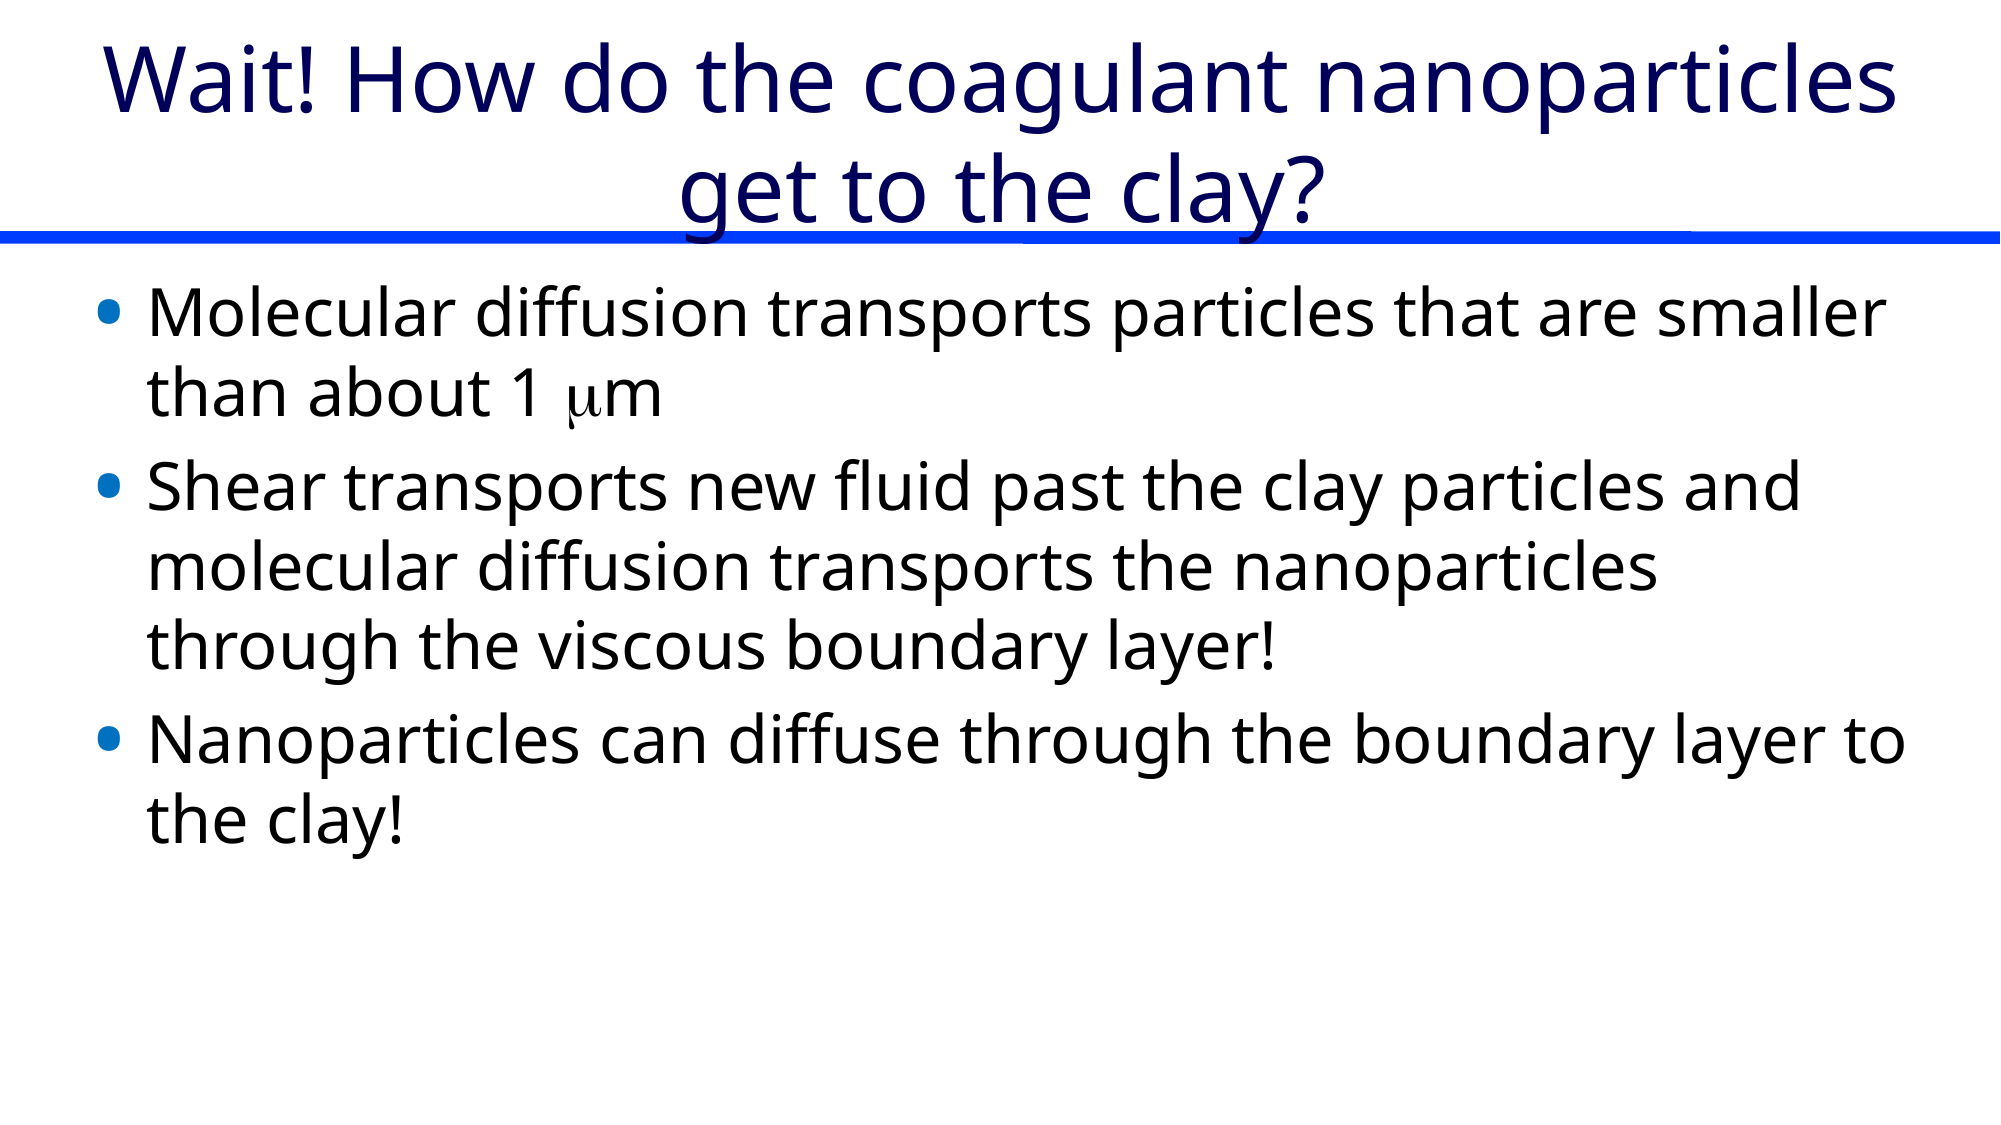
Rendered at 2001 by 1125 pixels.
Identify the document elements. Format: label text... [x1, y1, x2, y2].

list Molecular diffusion transports particles that are smaller than about 1 mm Shear transports new fluid past the clay particles and molecular diffusion transports the nanoparticles through the viscous boundary layer! Nanoparticles can diffuse through the boundary layer to the clay! [74, 262, 1930, 1006]
title Wait! How do the coagulant nanoparticles get to the clay? [75, 37, 1930, 225]
